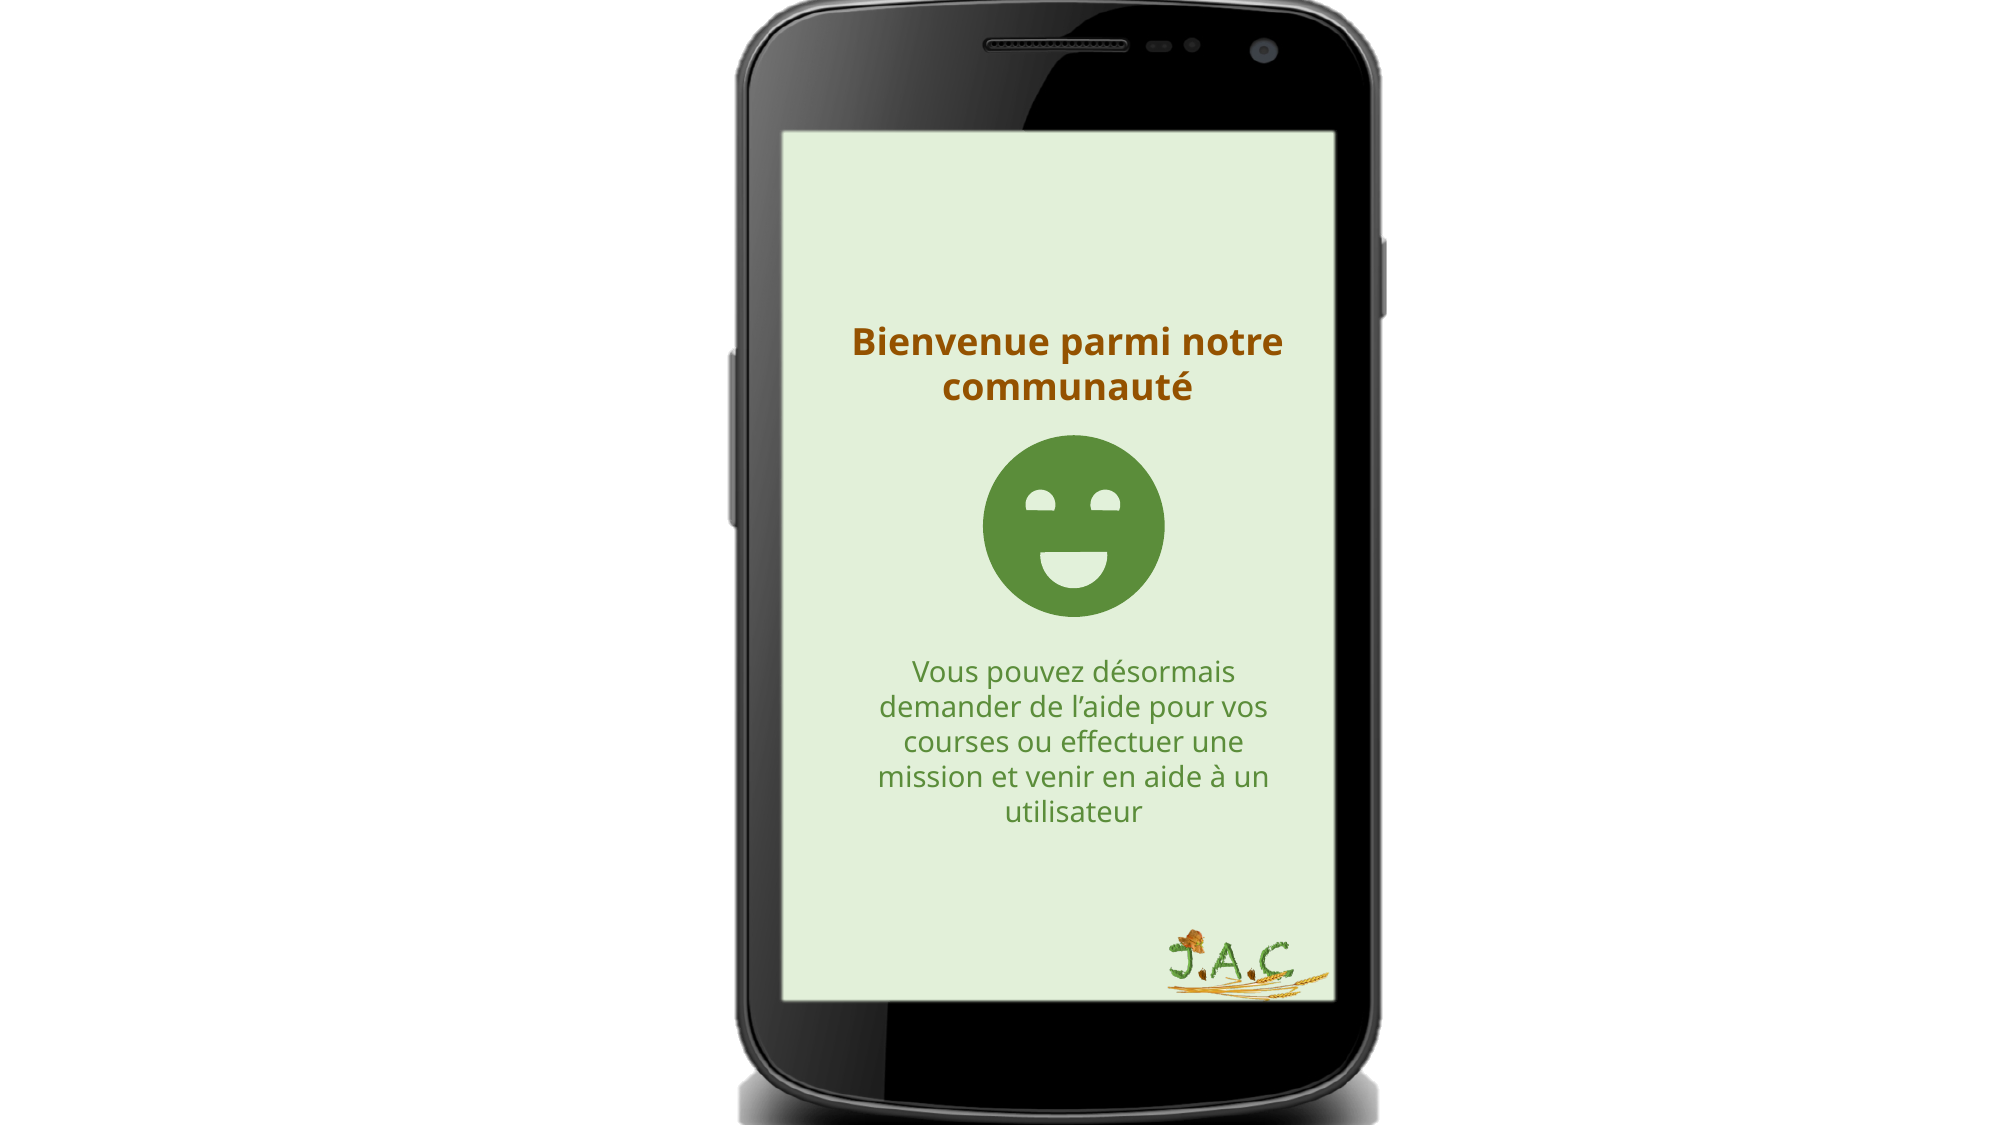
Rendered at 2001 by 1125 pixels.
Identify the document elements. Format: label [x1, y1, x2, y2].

text_box [722, 0, 1387, 1125]
